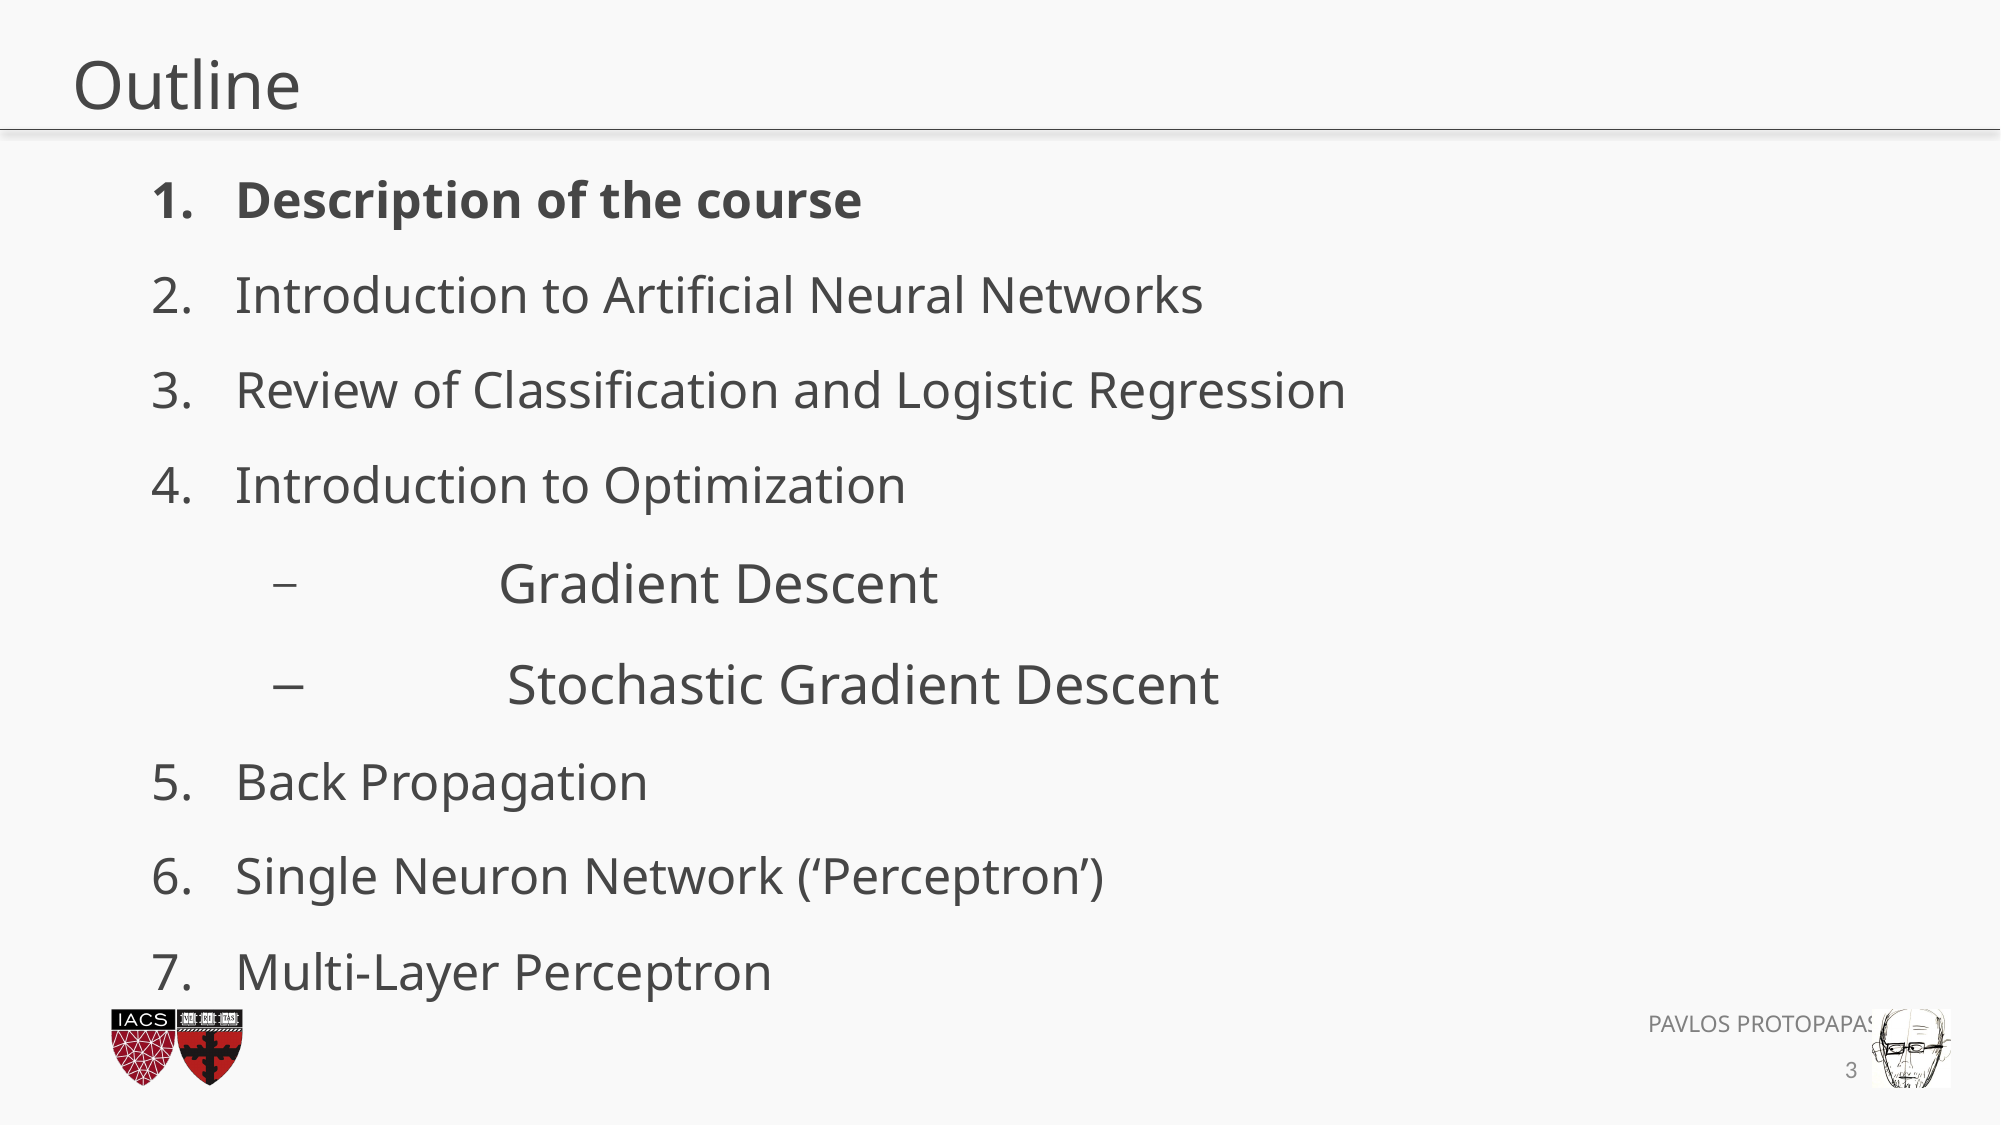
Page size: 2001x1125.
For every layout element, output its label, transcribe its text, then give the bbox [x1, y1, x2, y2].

title Outline [57, 35, 1943, 162]
slide_number 3 [1405, 1038, 1873, 1099]
picture [1872, 1009, 1951, 1088]
picture [109, 1009, 243, 1086]
list Description of the course Introduction to Artificial Neural Networks Review of Classification and Logistic Regression Introduction to Optimization Gradient Descent Stochastic Gradient Descent Back Propagation Single Neuron Network (‘Perceptron’) Multi-Layer Perceptron [136, 161, 1831, 508]
